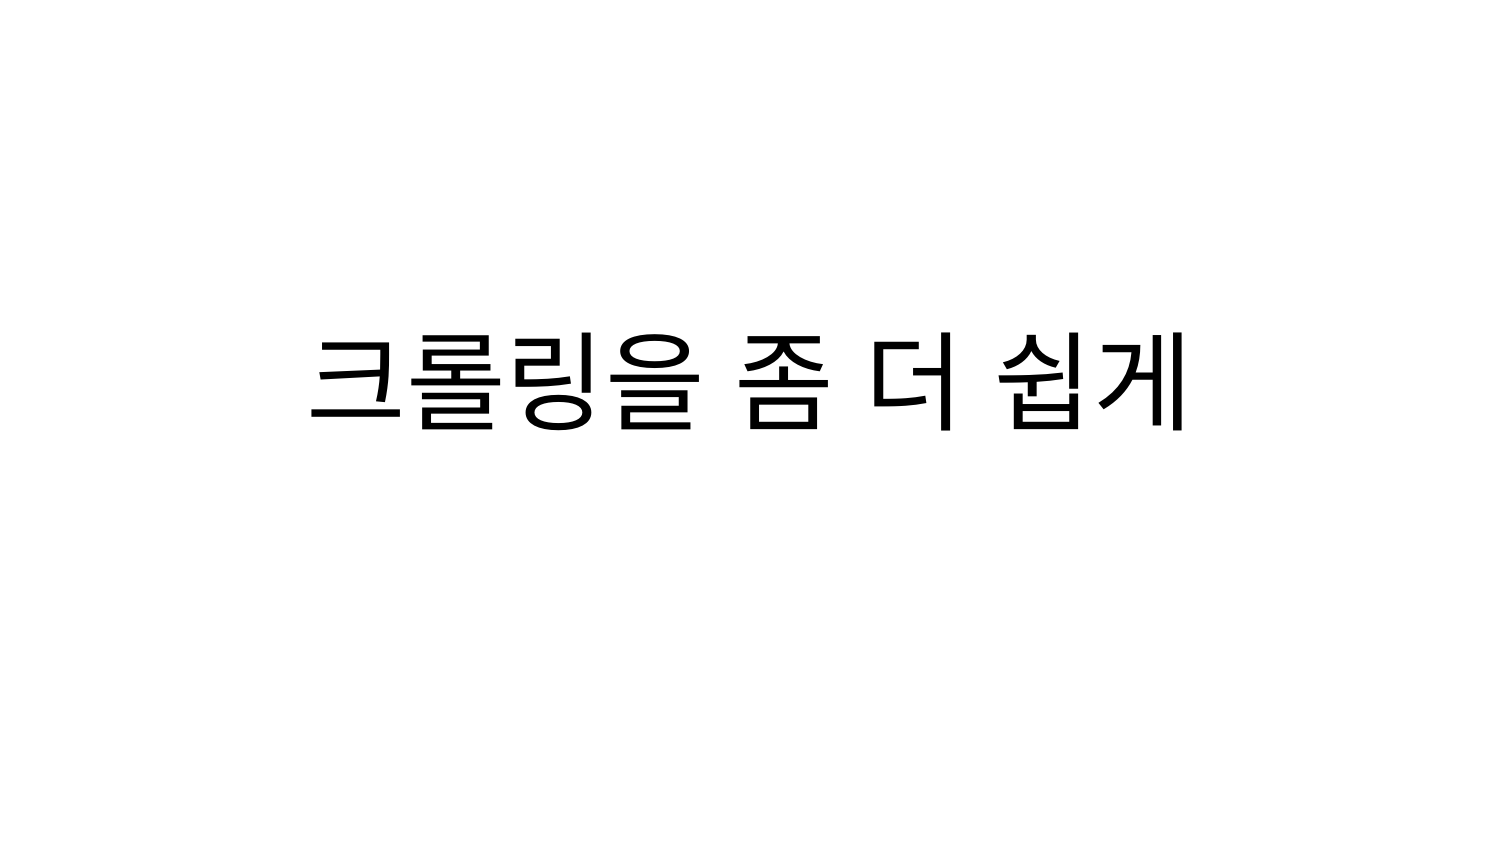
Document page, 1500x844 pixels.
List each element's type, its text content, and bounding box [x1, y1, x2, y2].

title 크롤링을 좀 더 쉽게 [51, 122, 1449, 459]
